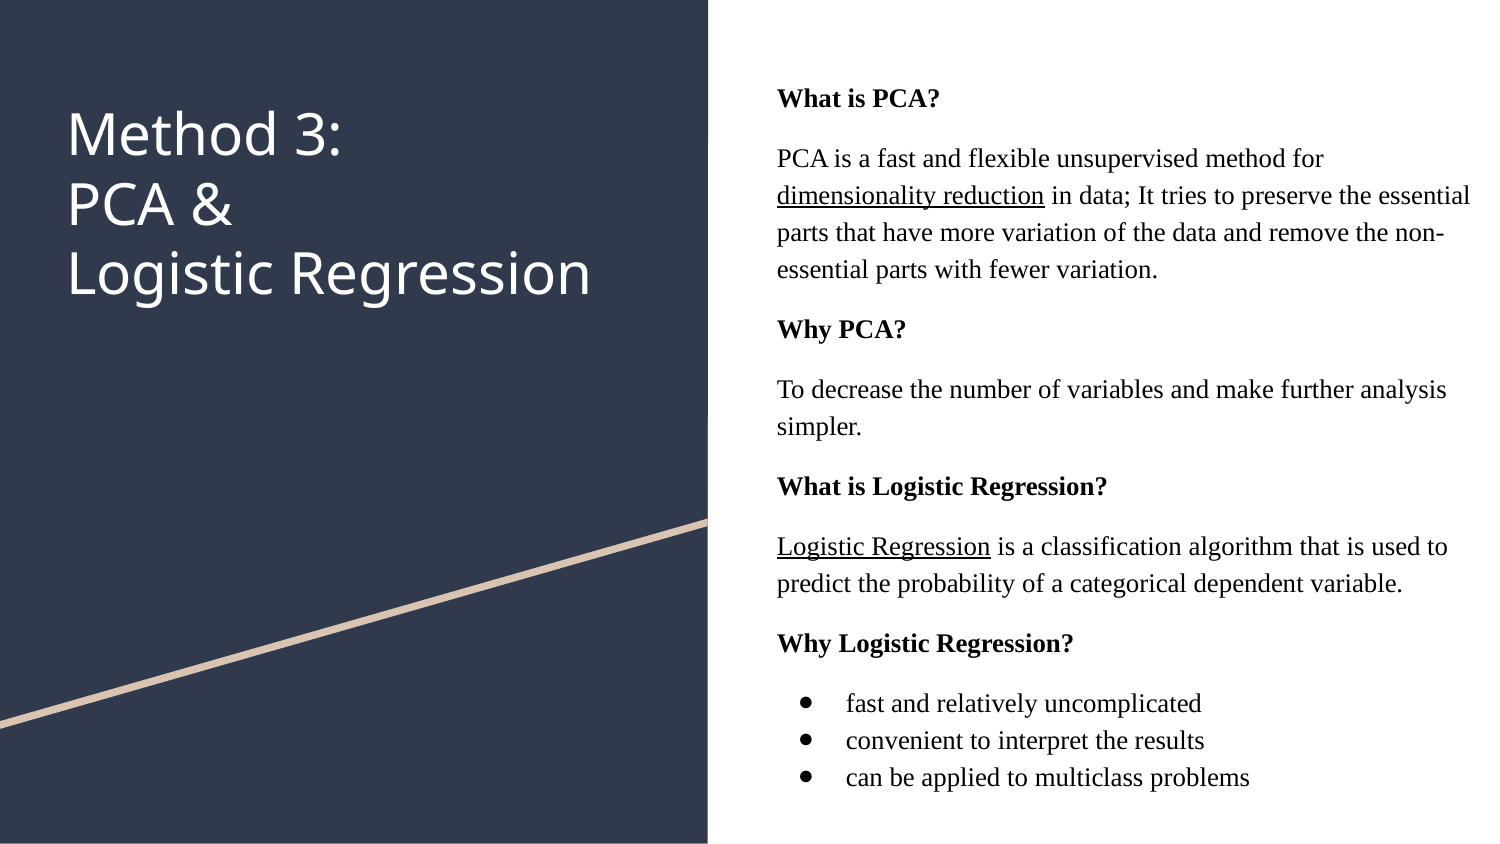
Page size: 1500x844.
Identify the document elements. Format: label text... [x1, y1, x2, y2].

text_box What is PCA? PCA is a fast and flexible unsupervised method for dimensionality reduction in data; It tries to preserve the essential parts that have more variation of the data and remove the non-essential parts with fewer variation. Why PCA? To decrease the number of variables and make further analysis simpler. What is Logistic Regression? Logistic Regression is a classification algorithm that is used to predict the probability of a categorical dependent variable. Why Logistic Regression? fast and relatively uncomplicated convenient to interpret the results can be applied to multiclass problems [761, 60, 1500, 813]
title Method 3: PCA & Logistic Regression [51, 82, 660, 494]
